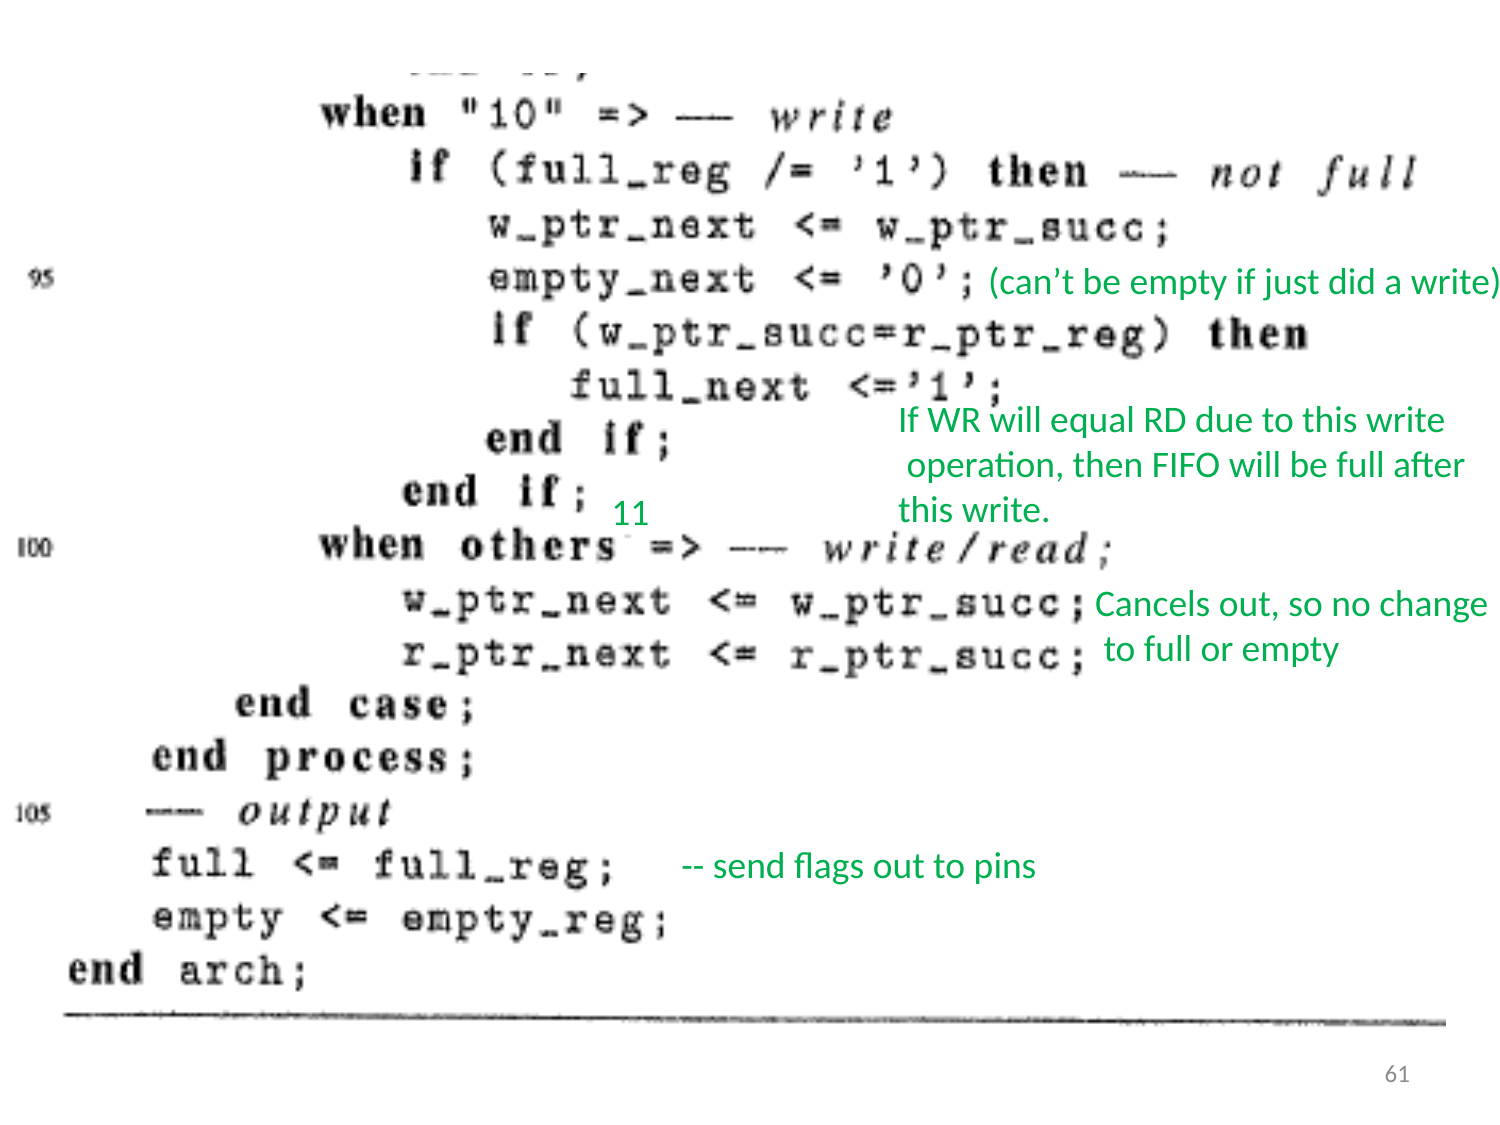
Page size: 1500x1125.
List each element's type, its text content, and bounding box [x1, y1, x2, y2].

text_box (can’t be empty if just did a write) [1448, 249, 1500, 310]
picture [0, 72, 1446, 1043]
slide_number 61 [1074, 1050, 1425, 1103]
text_box If WR will equal RD due to this write operation, then FIFO will be full after this write. [1448, 387, 1481, 538]
text_box Cancels out, so no change to full or empty [1448, 571, 1500, 677]
